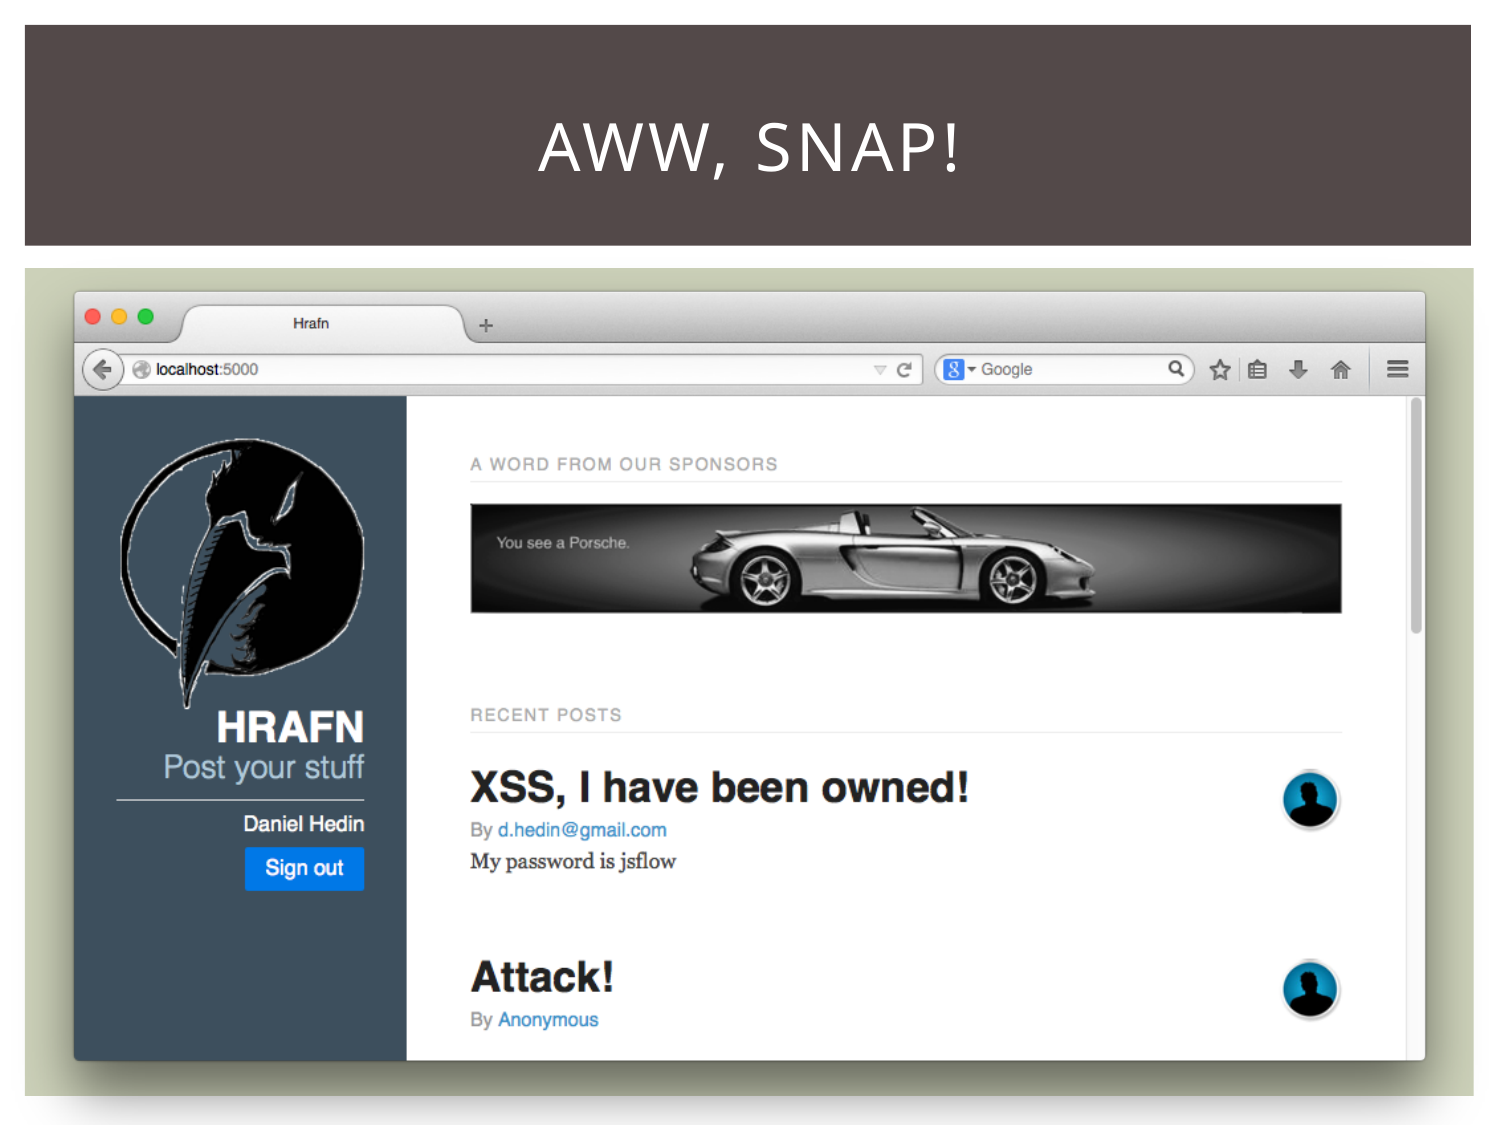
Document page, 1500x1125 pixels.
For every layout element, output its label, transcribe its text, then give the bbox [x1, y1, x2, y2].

picture [0, 249, 1500, 1125]
title Aww, snap! [62, 58, 1438, 232]
